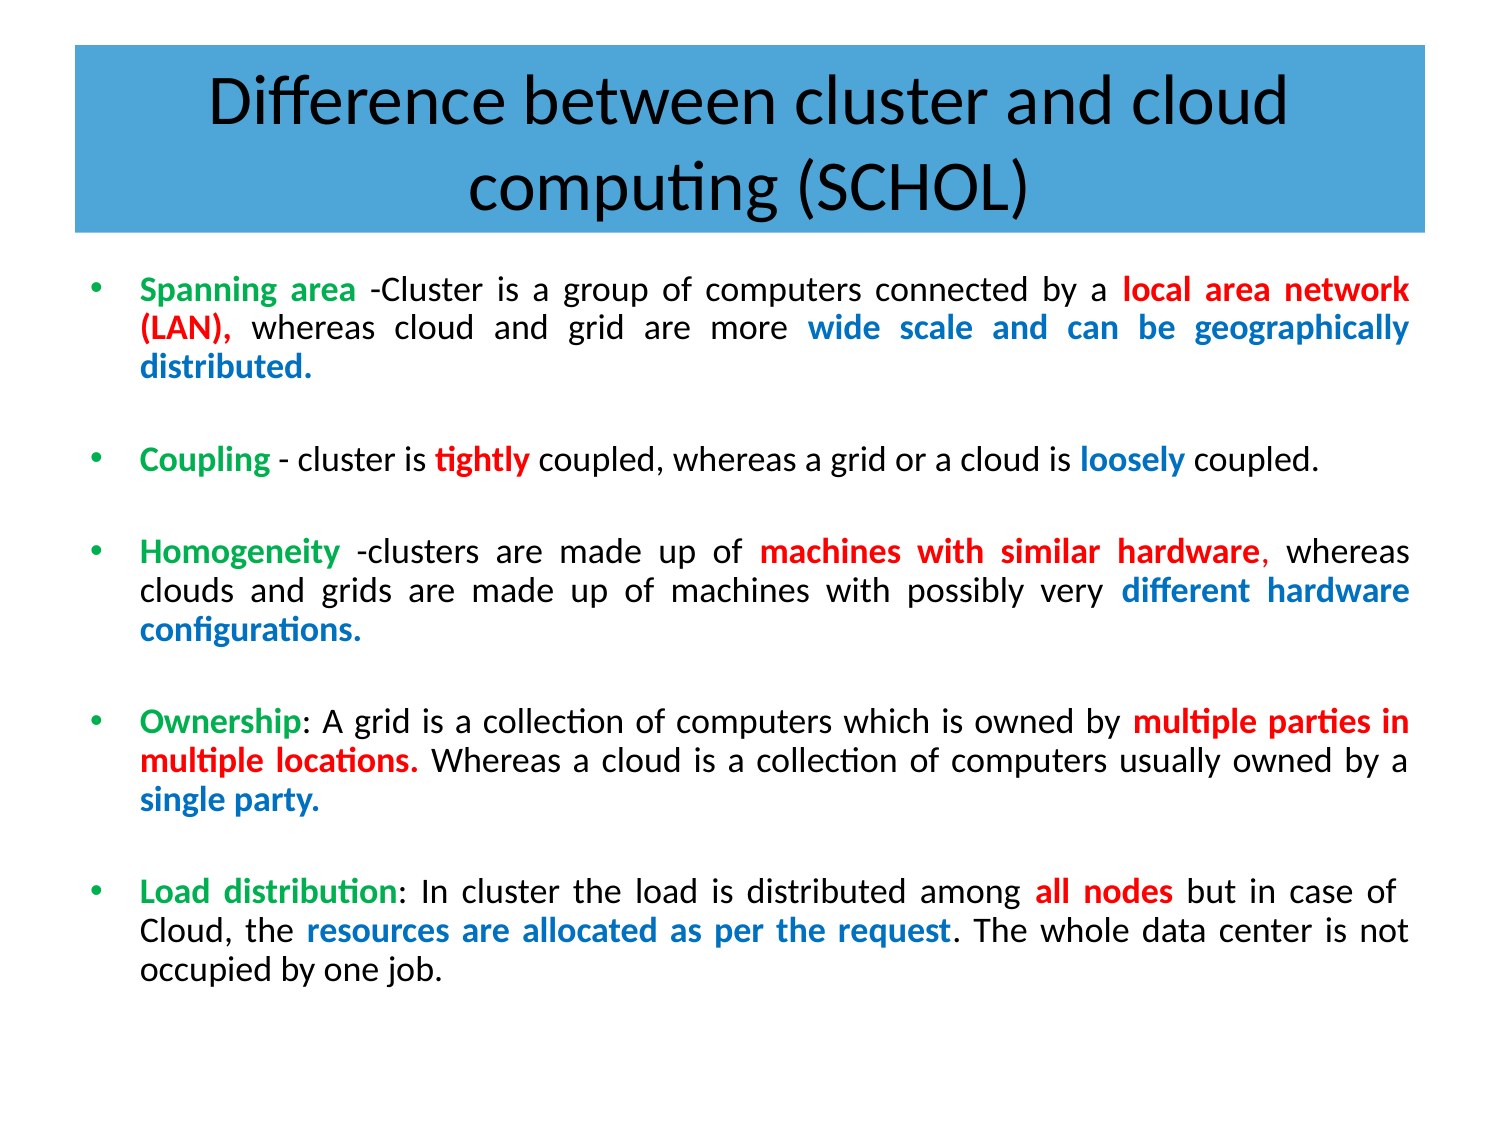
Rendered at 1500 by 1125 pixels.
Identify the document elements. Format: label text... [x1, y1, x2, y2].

list Spanning area -Cluster is a group of computers connected by a local area network (LAN), whereas cloud and grid are more wide scale and can be geographically distributed. Coupling - cluster is tightly coupled, whereas a grid or a cloud is loosely coupled. Homogeneity -clusters are made up of machines with similar hardware, whereas clouds and grids are made up of machines with possibly very different hardware configurations. Ownership: A grid is a collection of computers which is owned by multiple parties in multiple locations. Whereas a cloud is a collection of computers usually owned by a single party. Load distribution: In cluster the load is distributed among all nodes but in case of Cloud, the resources are allocated as per the request. The whole data center is not occupied by one job. [75, 262, 1425, 1005]
title Difference between cluster and cloud computing (SCHOL) [75, 45, 1425, 233]
